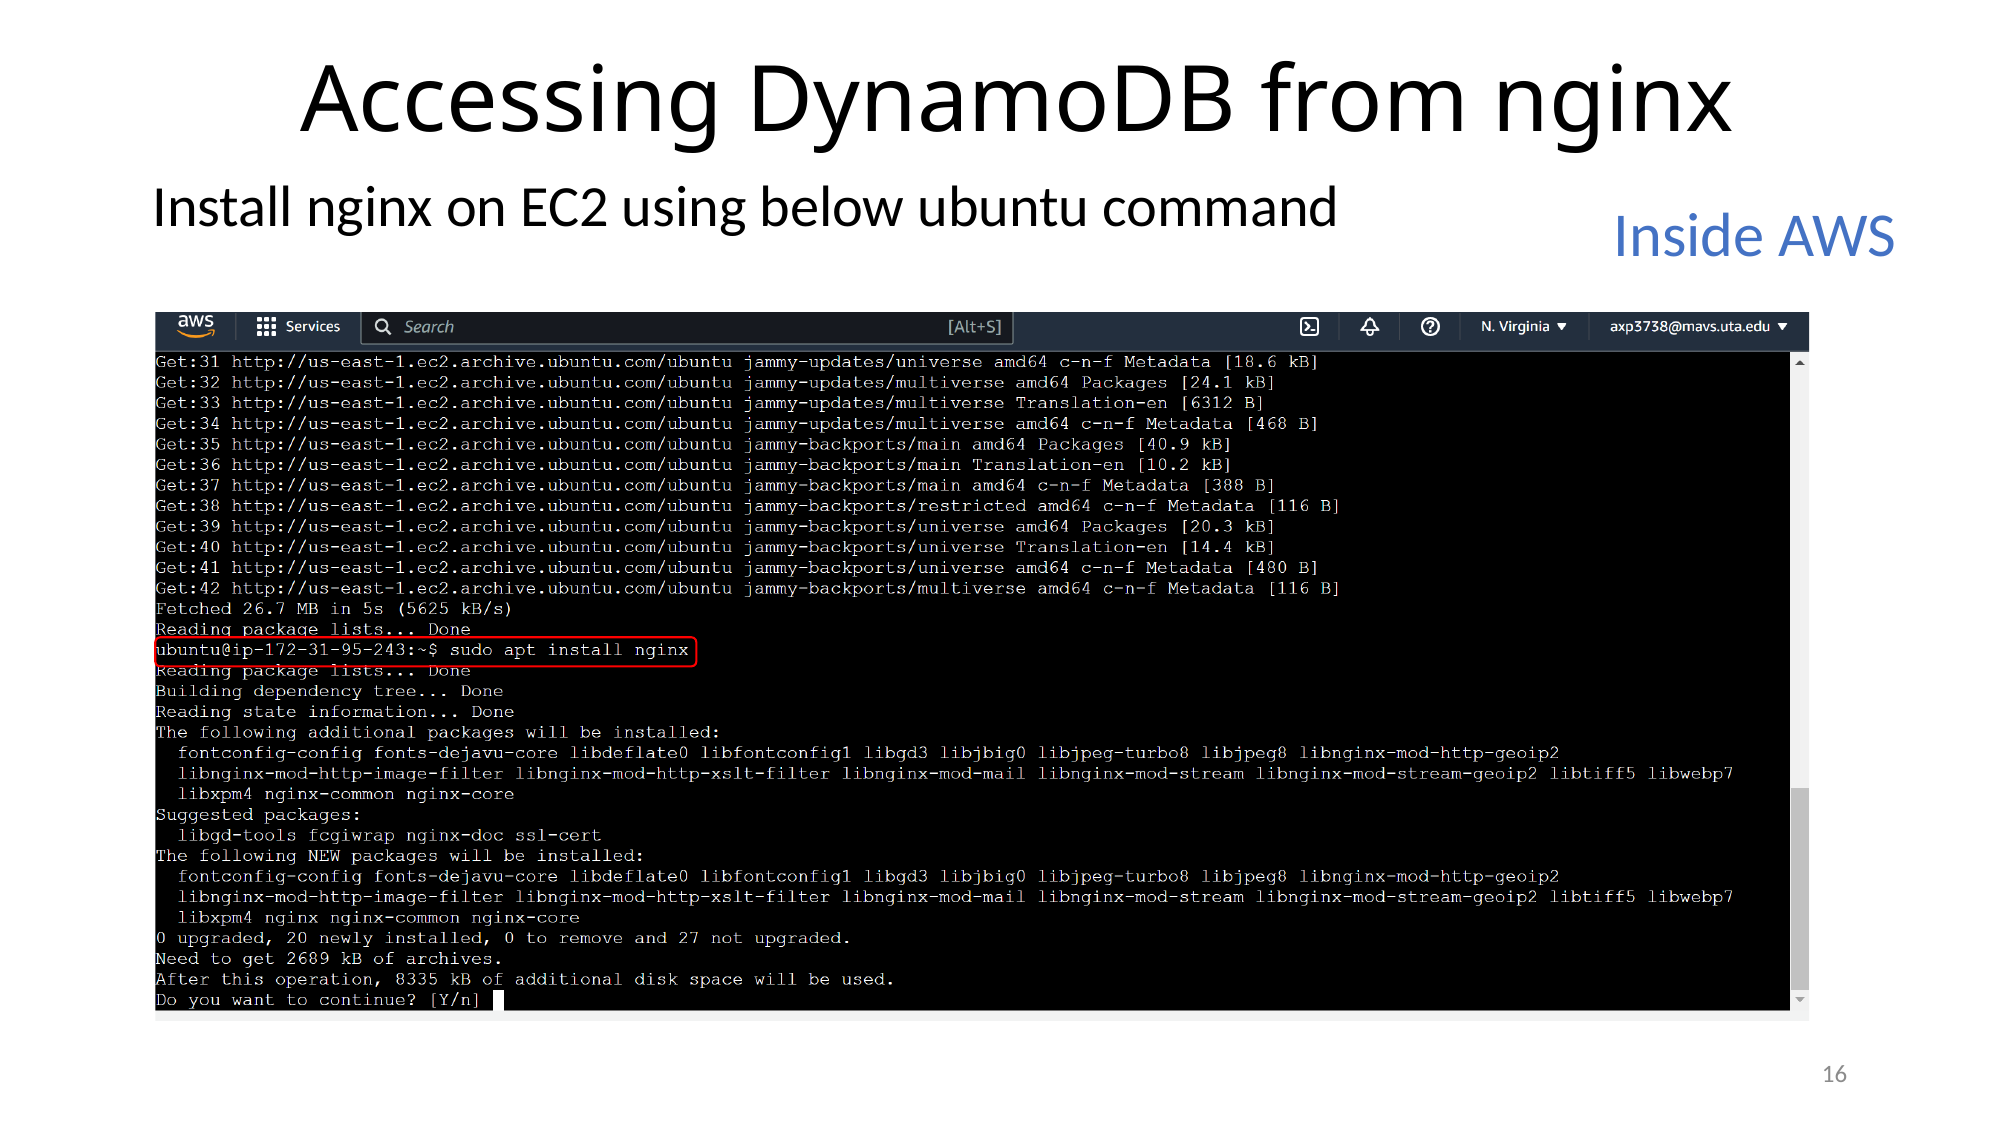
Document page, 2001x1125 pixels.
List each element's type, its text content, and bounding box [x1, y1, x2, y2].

list Install nginx on EC2 using below ubuntu command [137, 169, 1896, 258]
slide_number 16 [1412, 1042, 1863, 1103]
title Accessing DynamoDB from nginx [84, 38, 1952, 165]
picture [155, 312, 1810, 1021]
text_box Inside AWS [1598, 186, 1912, 277]
